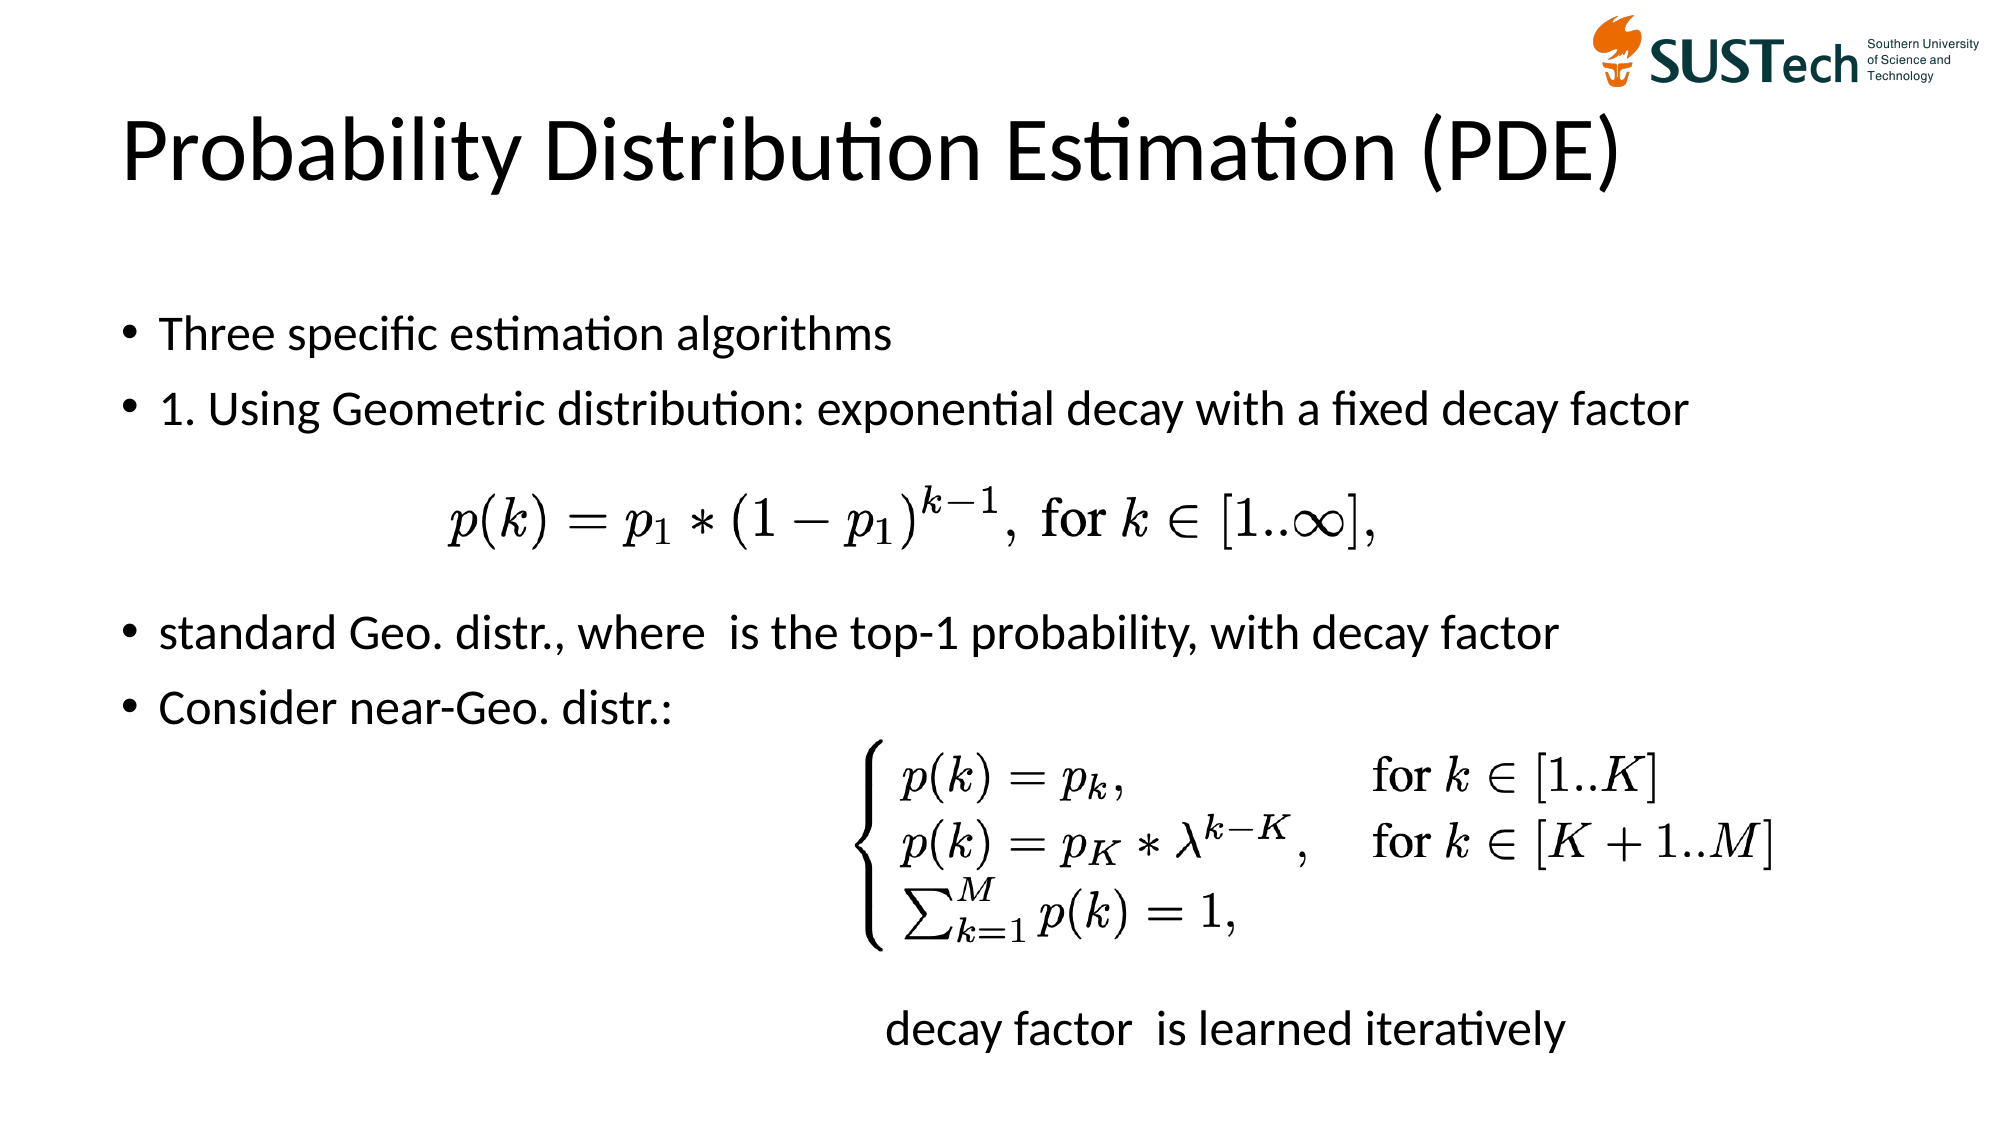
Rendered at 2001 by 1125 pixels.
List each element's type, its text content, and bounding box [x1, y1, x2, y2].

picture [1593, 15, 1979, 87]
title Probability Distribution Estimation (PDE) [106, 42, 1832, 260]
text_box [835, 717, 1804, 1065]
picture [417, 462, 1394, 572]
